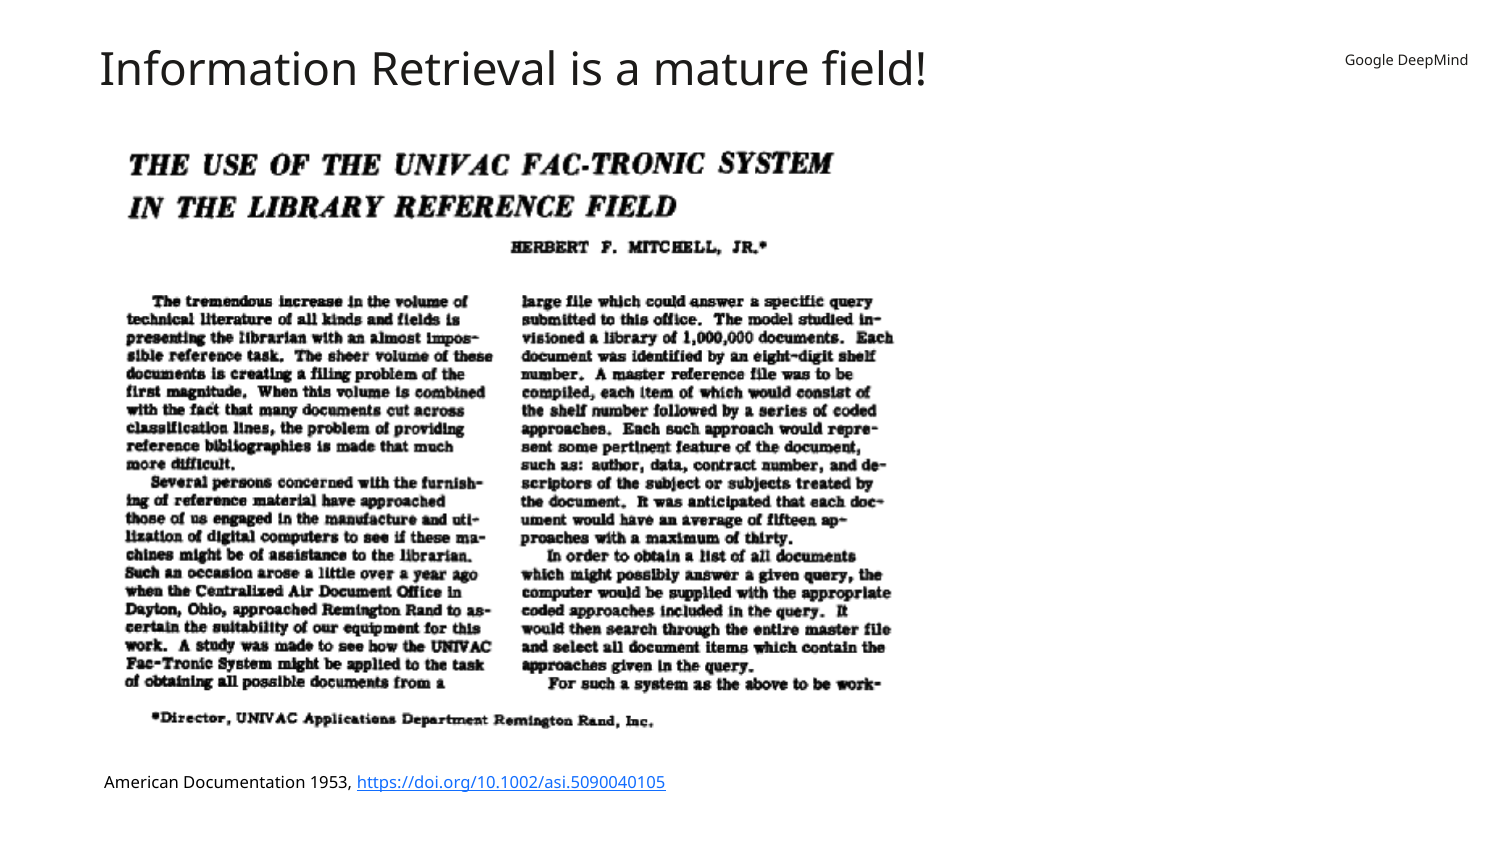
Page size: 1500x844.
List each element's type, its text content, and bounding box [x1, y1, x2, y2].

picture [100, 139, 919, 745]
text_box American Documentation 1953, https://doi.org/10.1002/asi.5090040105 [104, 772, 889, 796]
title Information Retrieval is a mature field! [99, 45, 1179, 187]
